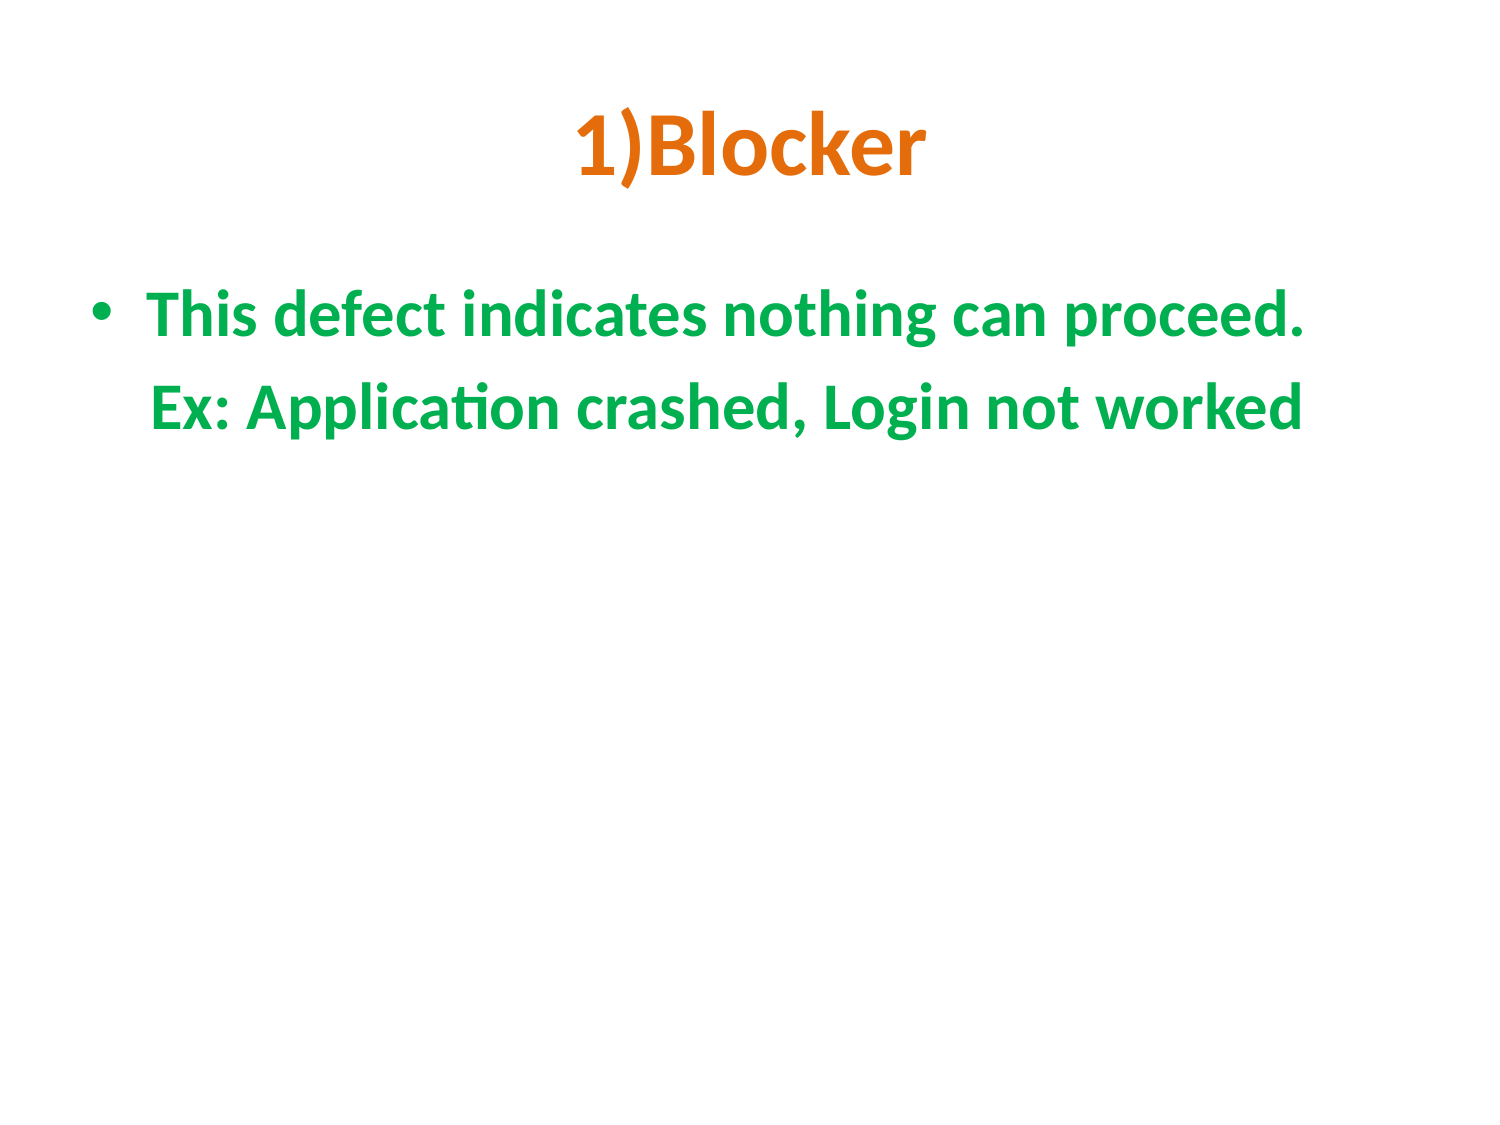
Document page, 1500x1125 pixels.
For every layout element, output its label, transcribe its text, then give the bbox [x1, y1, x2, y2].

list This defect indicates nothing can proceed. Ex: Application crashed, Login not worked [75, 262, 1425, 1005]
title 1)Blocker [75, 45, 1425, 233]
